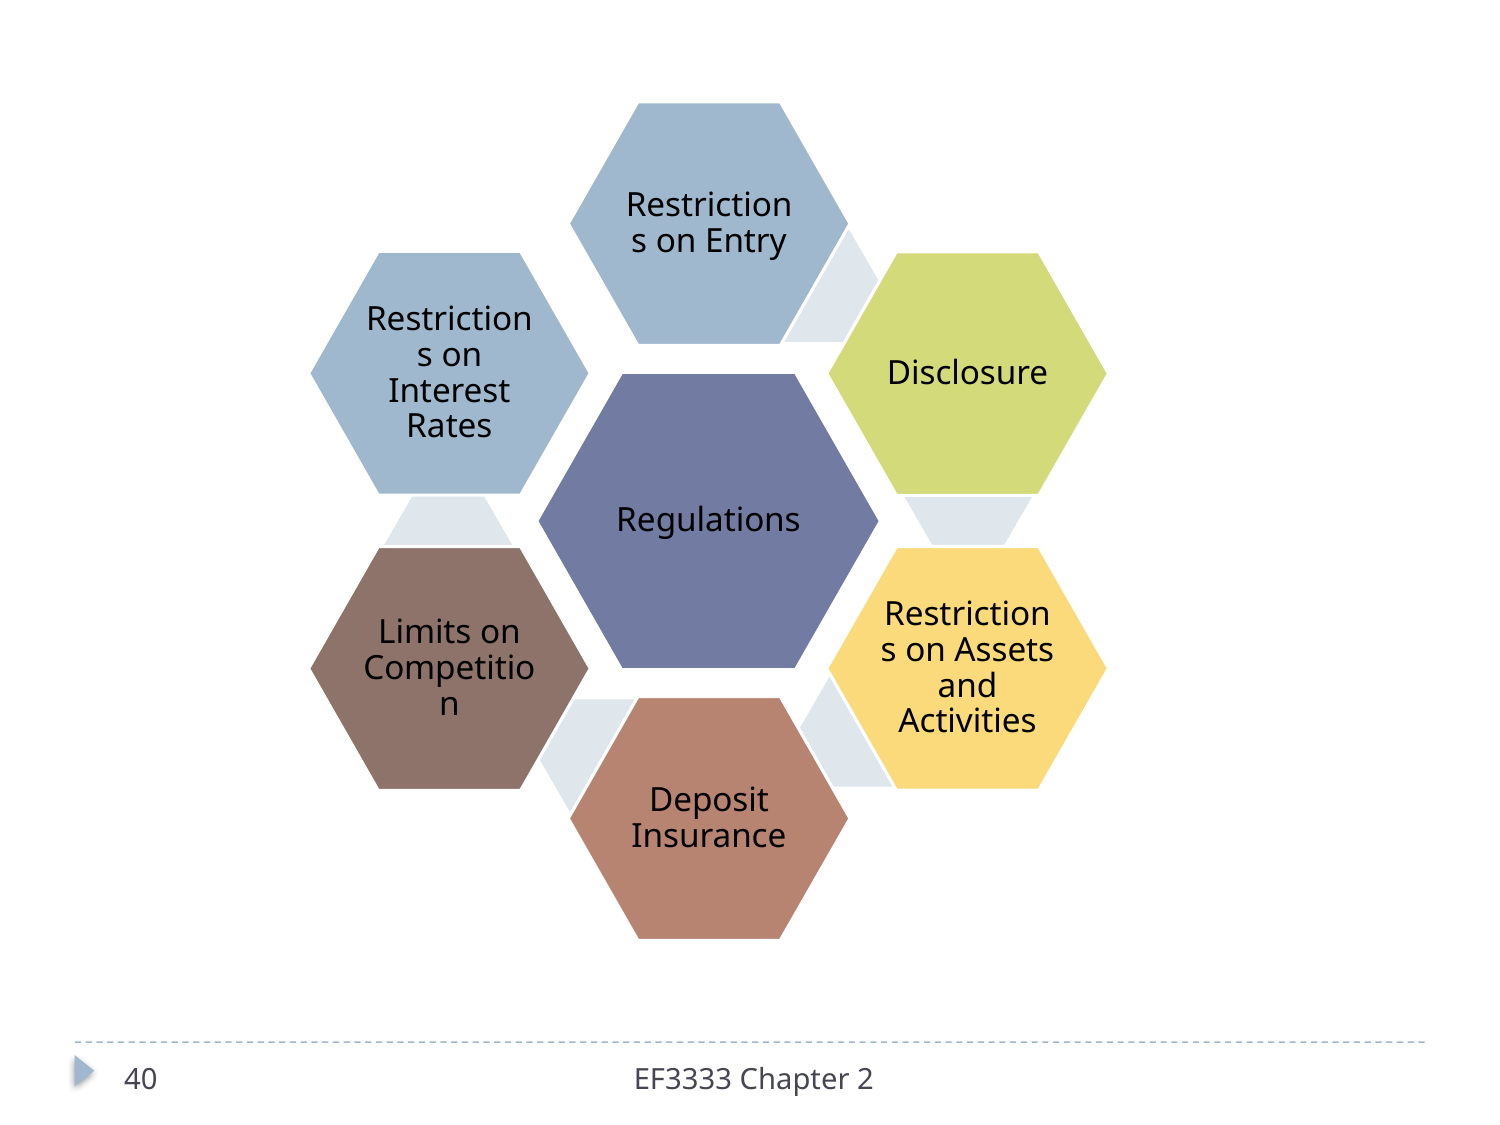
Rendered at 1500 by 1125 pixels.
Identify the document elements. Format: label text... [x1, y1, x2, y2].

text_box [76, 101, 1341, 941]
slide_number 40 [109, 1052, 435, 1113]
footer EF3333 Chapter 2 [484, 1052, 889, 1113]
